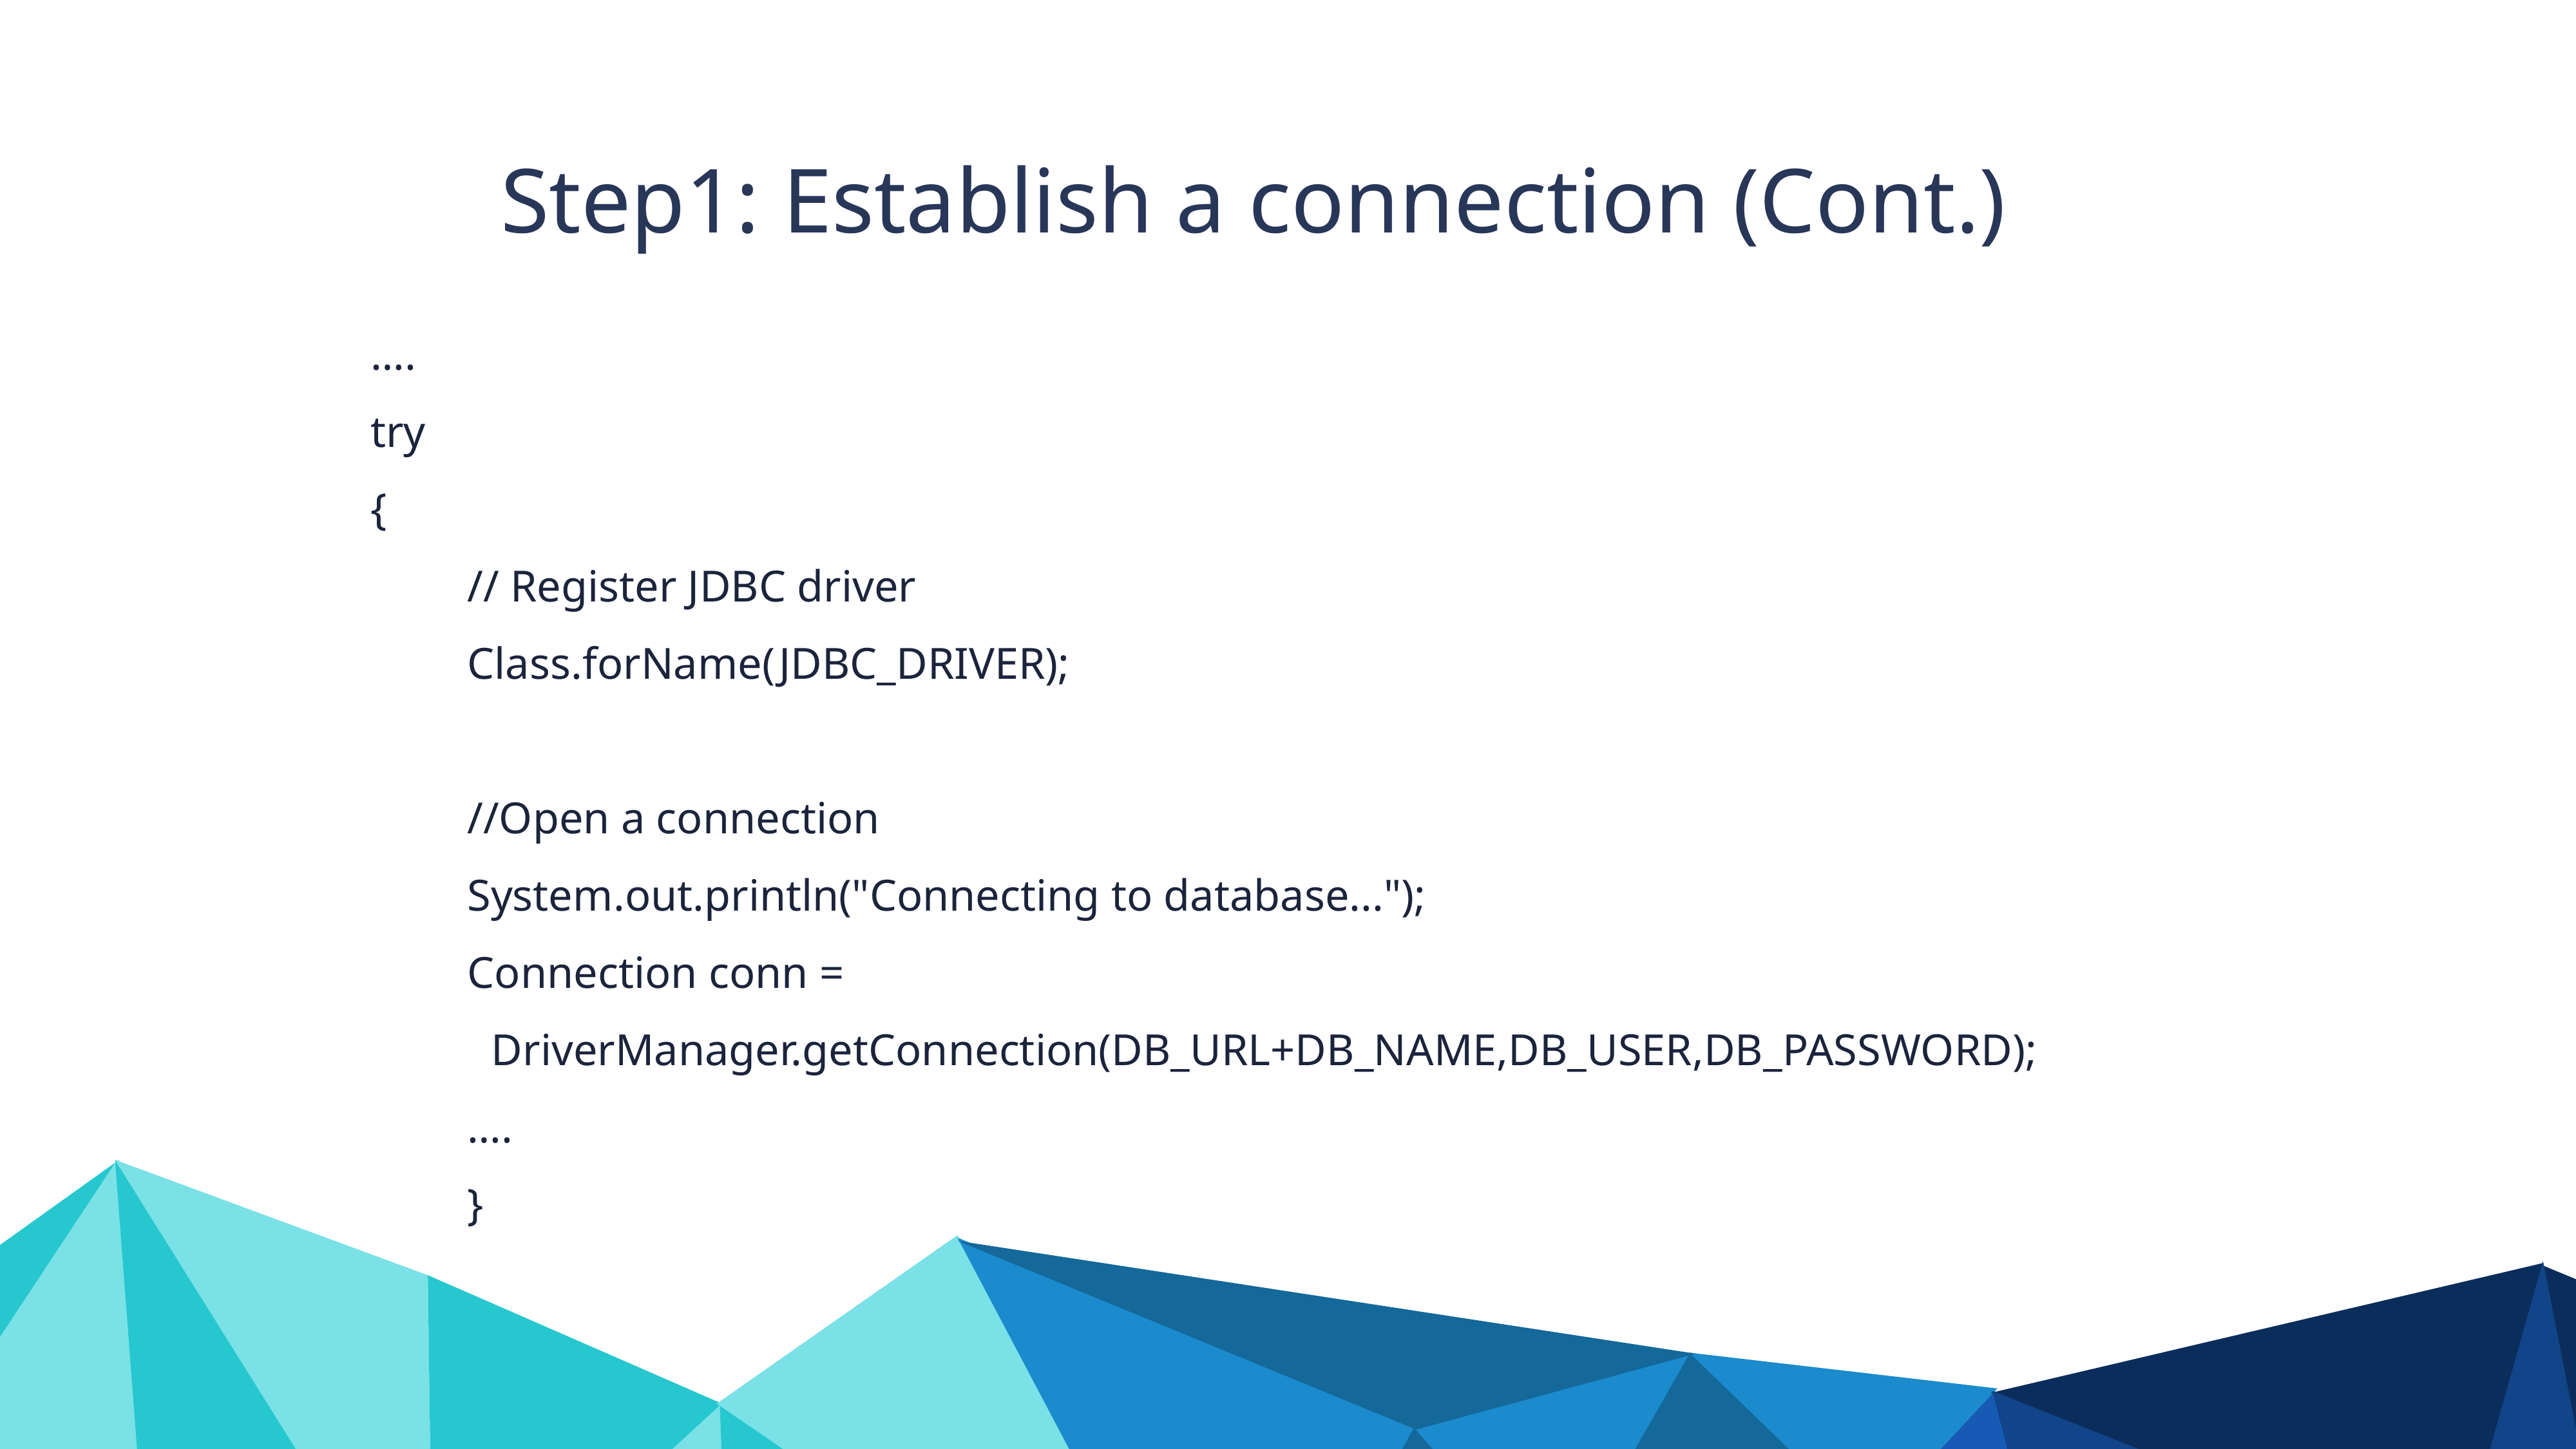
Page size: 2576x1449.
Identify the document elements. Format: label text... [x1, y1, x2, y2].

text_box Step1: Establish a connection (Cont.) [108, 86, 2399, 256]
text_box …. try { // Register JDBC driver Class.forName(JDBC_DRIVER); //Open a connection System.out.println("Connecting to database..."); Connection conn = DriverManager.getConnection(DB_URL+DB_NAME,DB_USER,DB_PASSWORD); …. } [361, 296, 2363, 1233]
